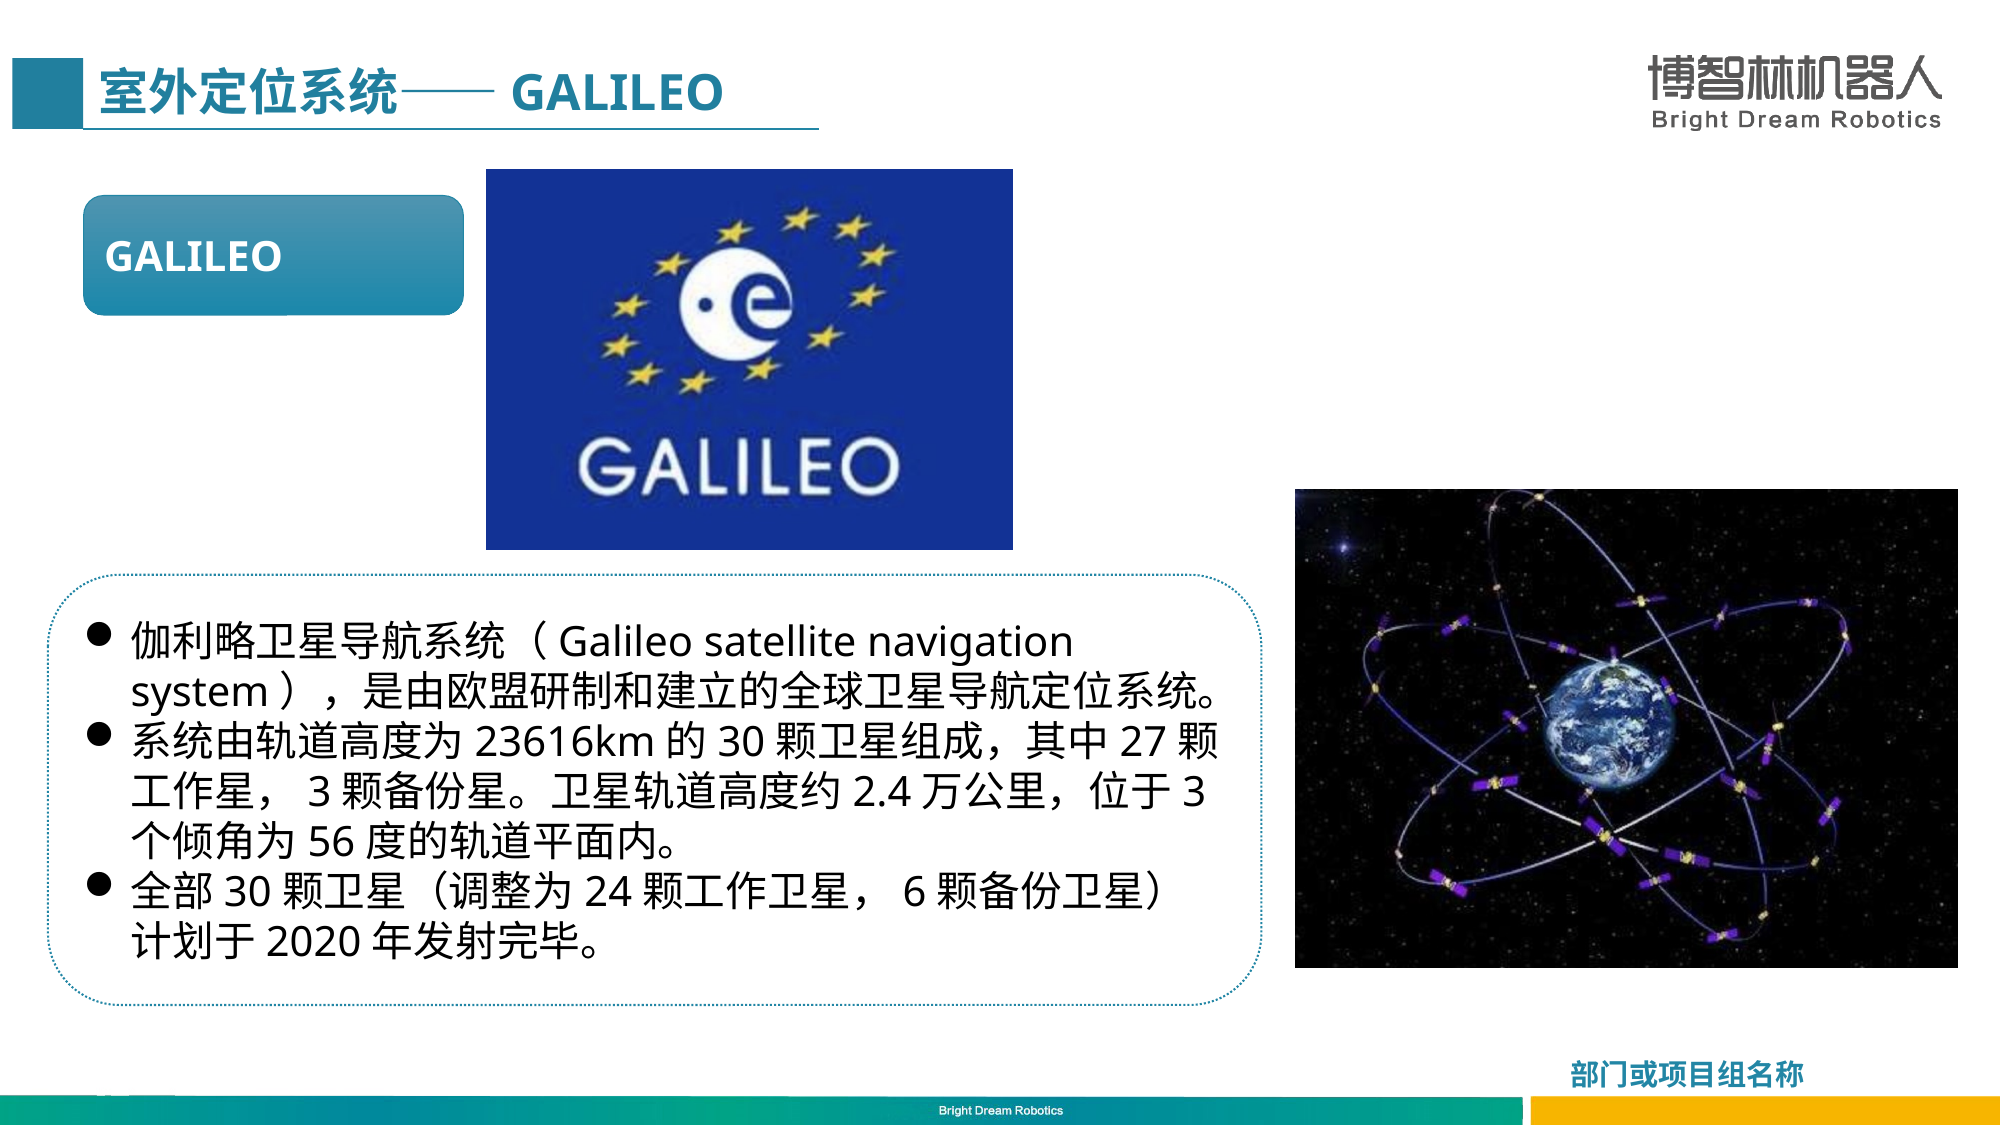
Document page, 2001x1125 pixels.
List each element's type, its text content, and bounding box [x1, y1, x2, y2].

text_box 伽利略卫星导航系统（Galileo satellite navigation system），是由欧盟研制和建立的全球卫星导航定位系统。 系统由轨道高度为23616km的30颗卫星组成，其中27颗工作星，3颗备份星。卫星轨道高度约2.4万公里，位于3个倾角为56度的轨道平面内。 全部30颗卫星（调整为24颗工作卫星，6颗备份卫星）计划于2020年发射完毕。 [46, 573, 1263, 1007]
text_box GALILEO [83, 194, 464, 316]
picture [0, 0, 2000, 1125]
title 室外定位系统——GALILEO [83, 58, 1341, 130]
